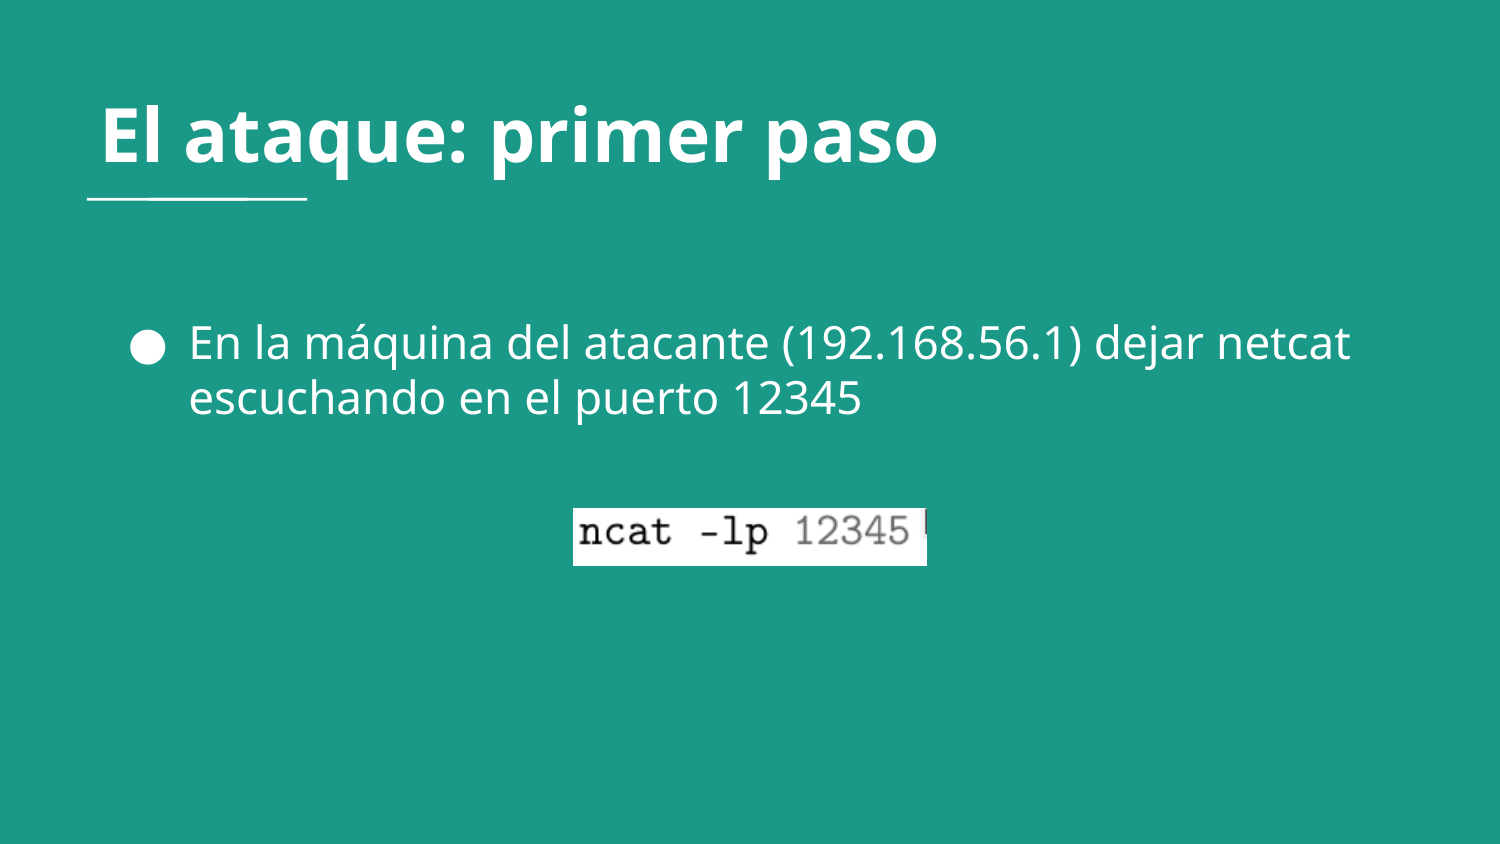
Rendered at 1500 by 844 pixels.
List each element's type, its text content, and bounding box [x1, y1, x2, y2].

title El ataque: primer paso [84, 72, 1416, 207]
text_box En la máquina del atacante (192.168.56.1) dejar netcat escuchando en el puerto 12345 [98, 299, 1402, 584]
picture [573, 508, 927, 566]
